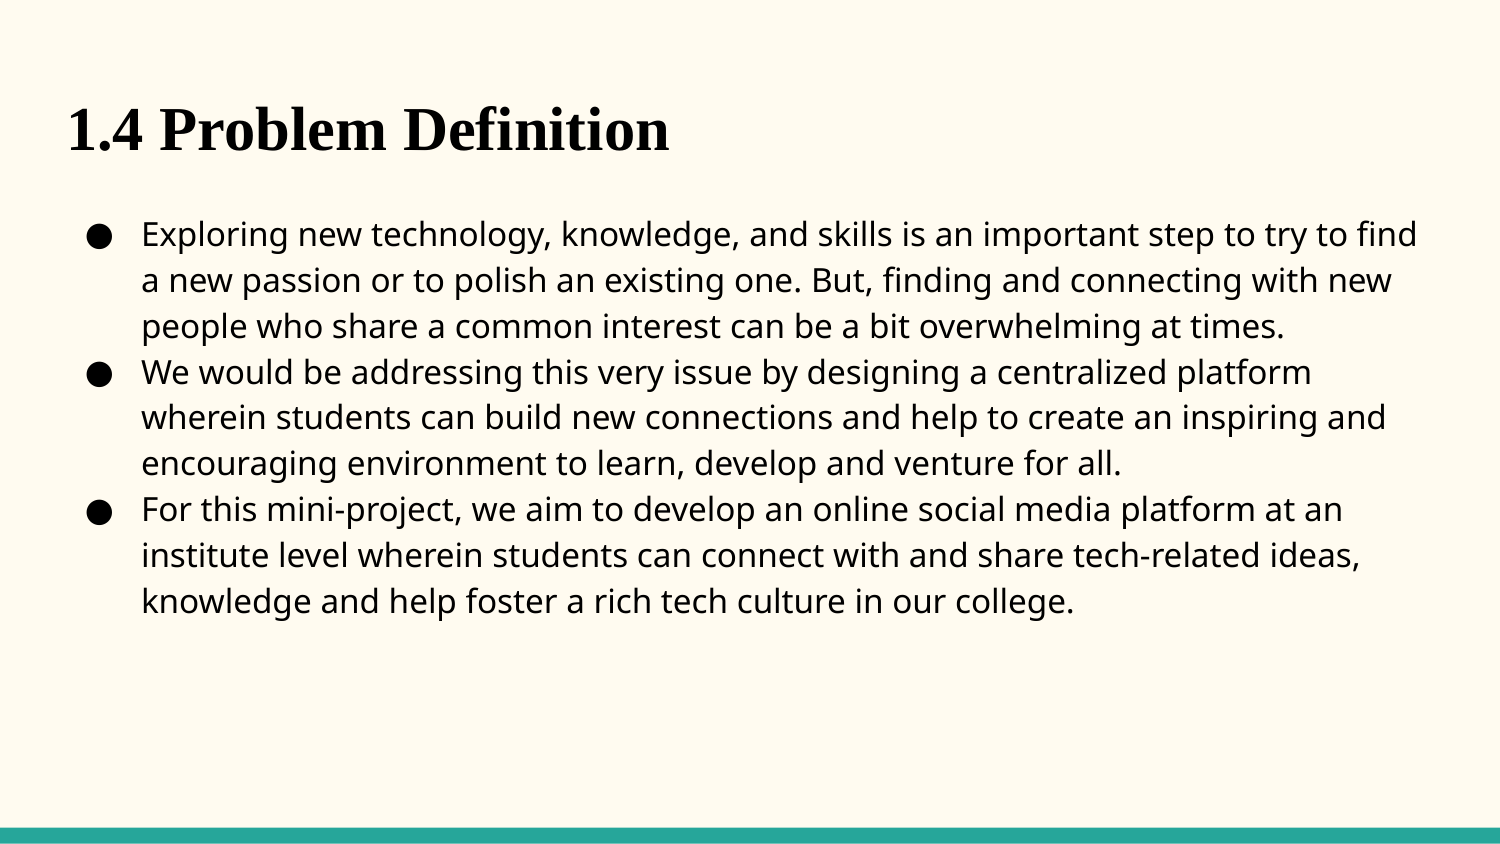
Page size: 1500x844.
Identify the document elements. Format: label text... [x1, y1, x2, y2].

title 1.4 Problem Definition [51, 72, 1449, 174]
list Exploring new technology, knowledge, and skills is an important step to try to find a new passion or to polish an existing one. But, finding and connecting with new people who share a common interest can be a bit overwhelming at times. We would be addressing this very issue by designing a centralized platform wherein students can build new connections and help to create an inspiring and encouraging environment to learn, develop and venture for all. For this mini-project, we aim to develop an online social media platform at an institute level wherein students can connect with and share tech-related ideas, knowledge and help foster a rich tech culture in our college. [51, 192, 1449, 750]
